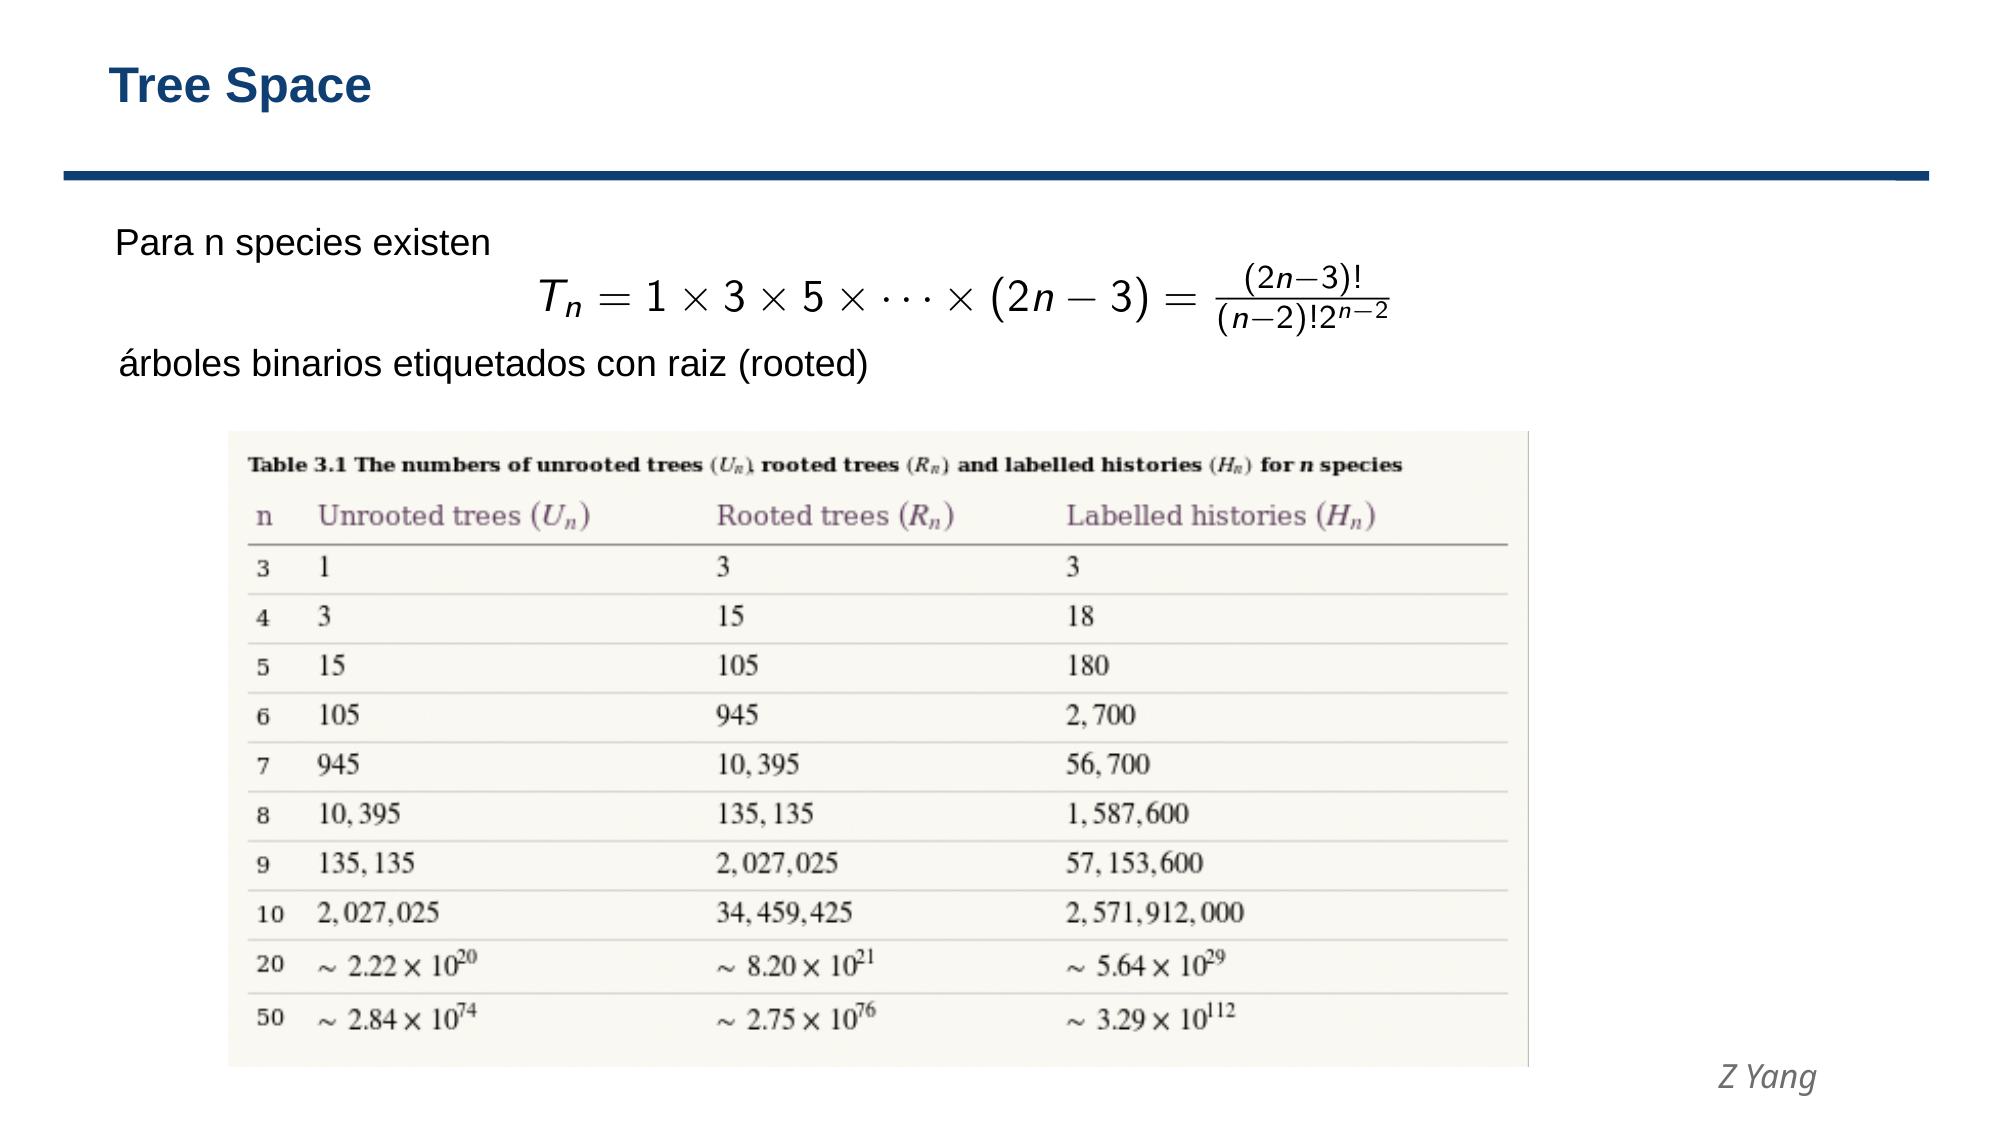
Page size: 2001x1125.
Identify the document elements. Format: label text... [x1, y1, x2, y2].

picture [527, 258, 1403, 342]
text_box Z Yang [1703, 1047, 1915, 1103]
title Tree Space [93, 23, 1894, 143]
list Para n species existen [99, 210, 666, 289]
picture [228, 431, 1531, 1067]
text_box árboles binarios etiquetados con raiz (rooted) [103, 331, 985, 410]
